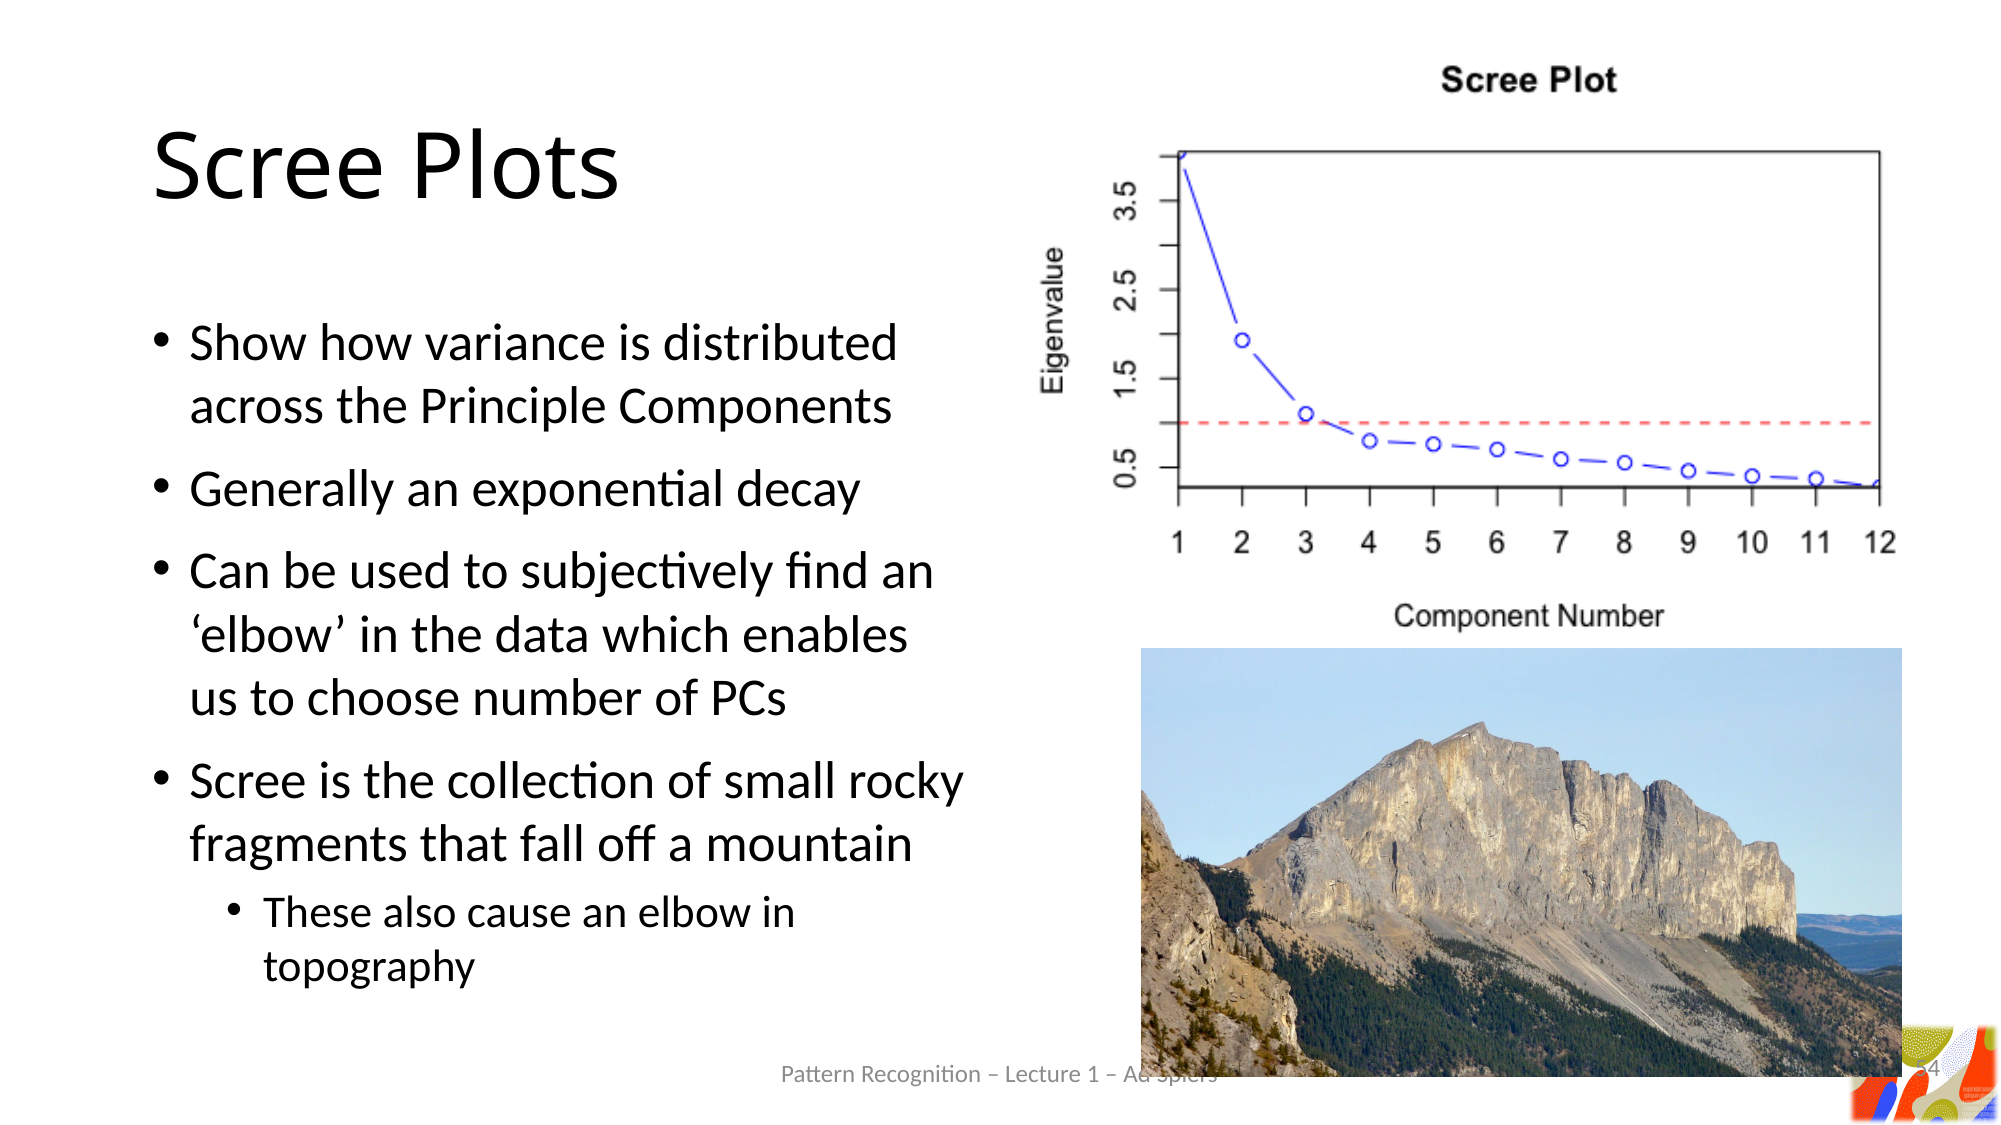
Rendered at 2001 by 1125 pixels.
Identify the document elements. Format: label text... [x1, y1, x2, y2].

picture [1031, 4, 1992, 1117]
list Show how variance is distributed across the Principle Components Generally an exponential decay Can be used to subjectively find an ‘elbow’ in the data which enables us to choose number of PCs Scree is the collection of small rocky fragments that fall off a mountain These also cause an elbow in topography [137, 299, 982, 1051]
footer Pattern Recognition – Lecture 1 – Ad Spiers [662, 1042, 1338, 1103]
title Scree Plots [137, 59, 1031, 278]
slide_number 54 [1505, 1036, 1956, 1097]
